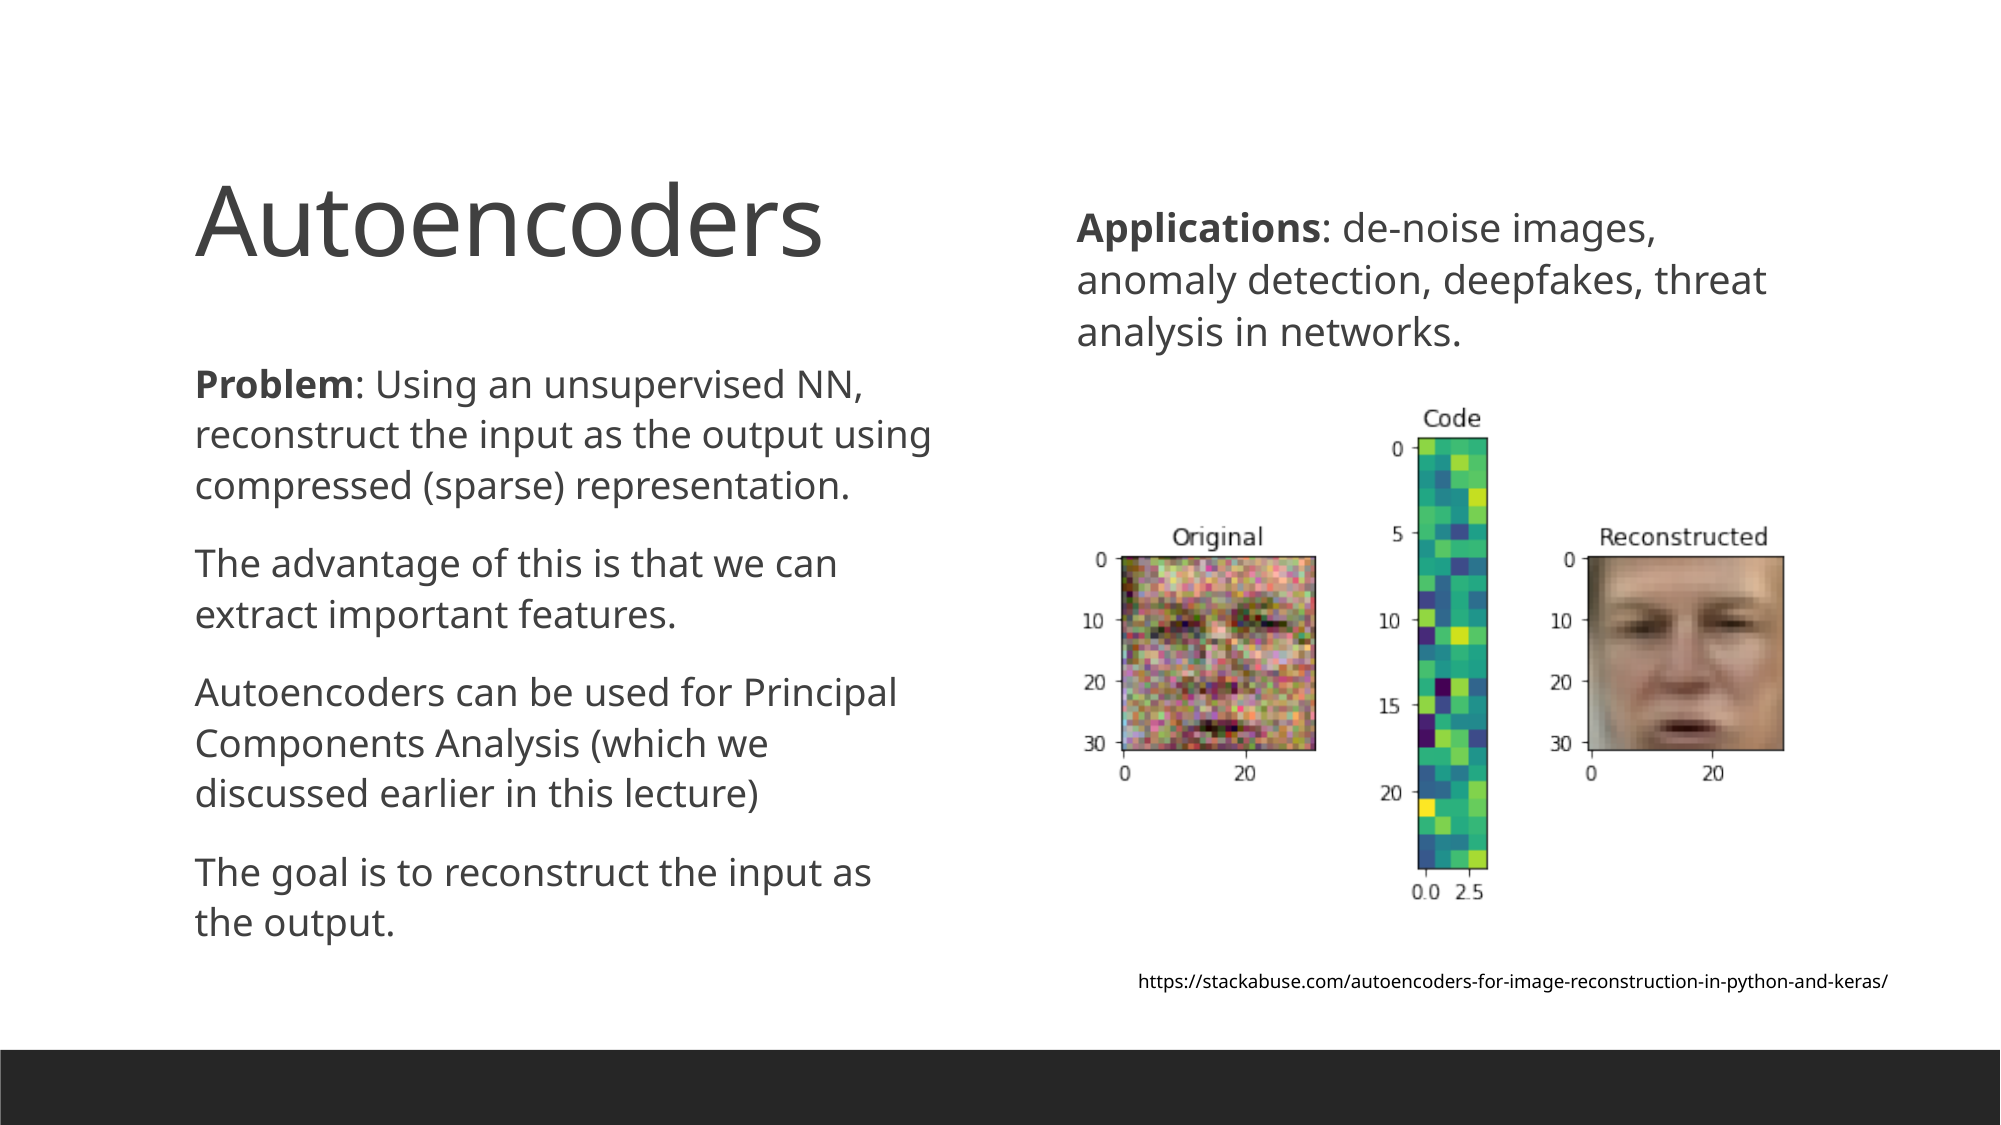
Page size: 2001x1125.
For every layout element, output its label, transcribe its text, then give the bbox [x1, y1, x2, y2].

text_box https://stackabuse.com/autoencoders-for-image-reconstruction-in-python-and-keras/ [1123, 962, 2000, 1000]
picture [1068, 394, 1804, 917]
list Problem: Using an unsupervised NN, reconstruct the input as the output using compressed (sparse) representation. The advantage of this is that we can extract important features. Autoencoders can be used for Principal Components Analysis (which we discussed earlier in this lecture) The goal is to reconstruct the input as the output. [180, 347, 942, 963]
list Applications: de-noise images, anomaly detection, deepfakes, threat analysis in networks. [1061, 191, 1823, 806]
title Autoencoders [180, 47, 1830, 285]
